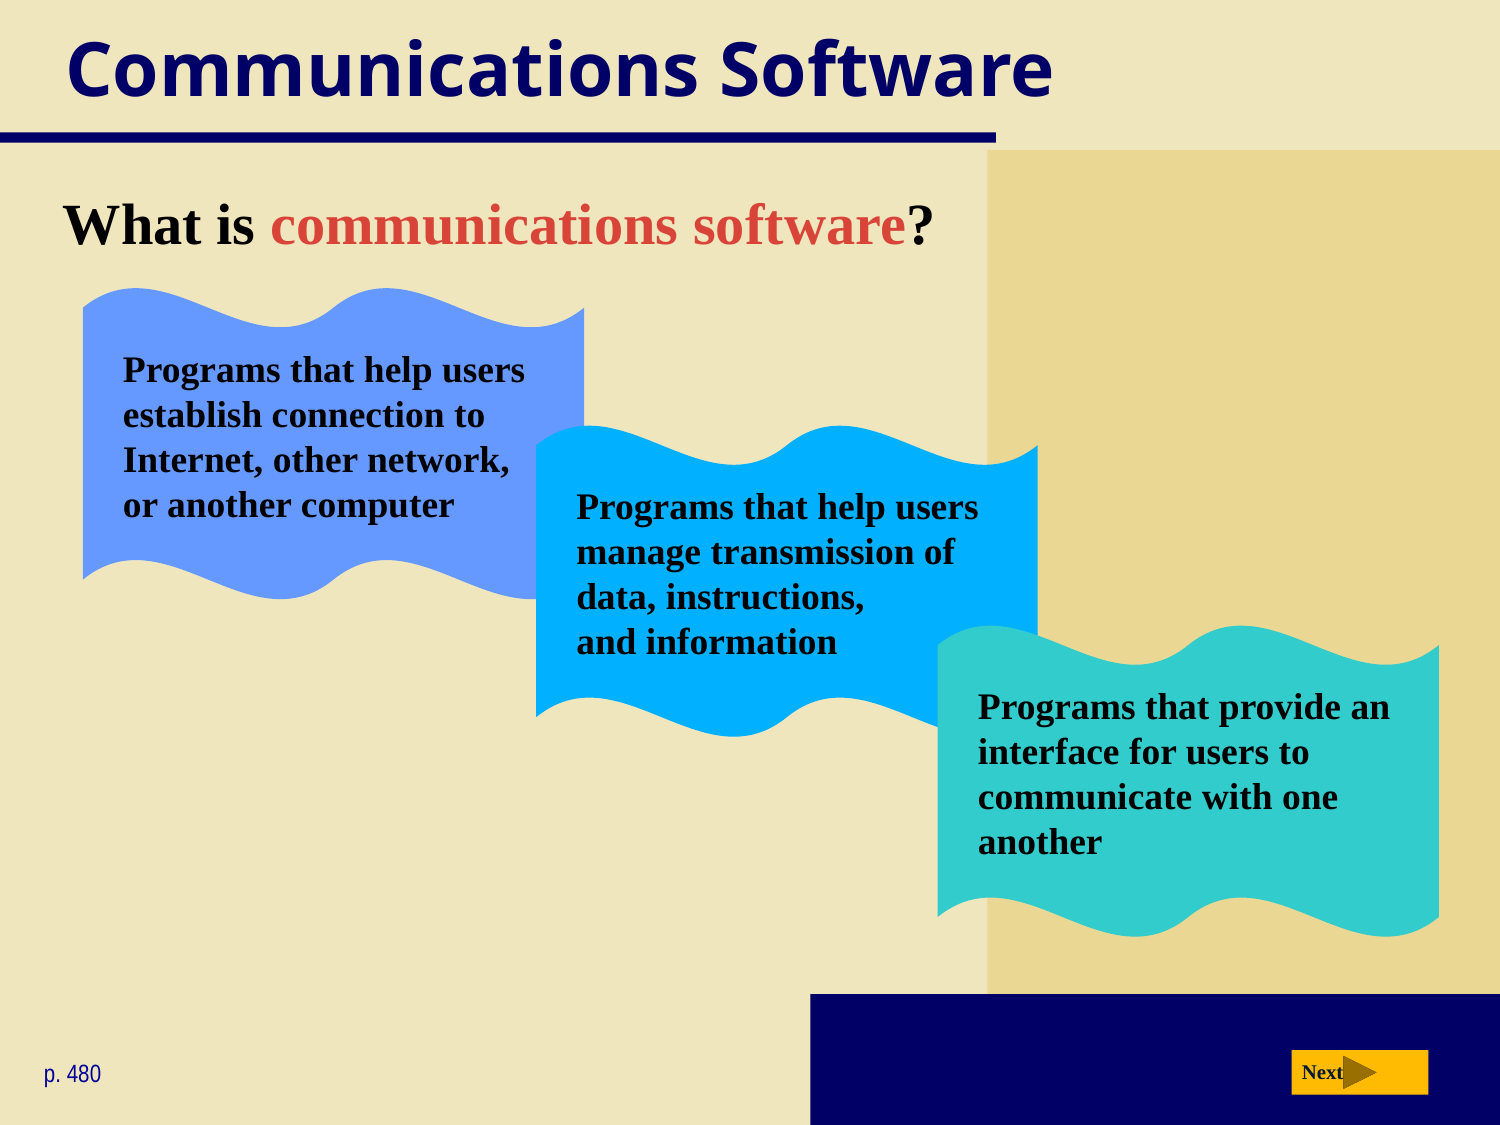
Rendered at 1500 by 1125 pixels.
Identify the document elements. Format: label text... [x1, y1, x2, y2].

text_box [937, 624, 1440, 938]
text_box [82, 287, 585, 601]
list What is communications software? [47, 178, 1457, 288]
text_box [535, 424, 1038, 738]
text_box p. 480 [29, 1050, 284, 1095]
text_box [1286, 1049, 1429, 1095]
title Communications Software [49, 0, 1459, 133]
